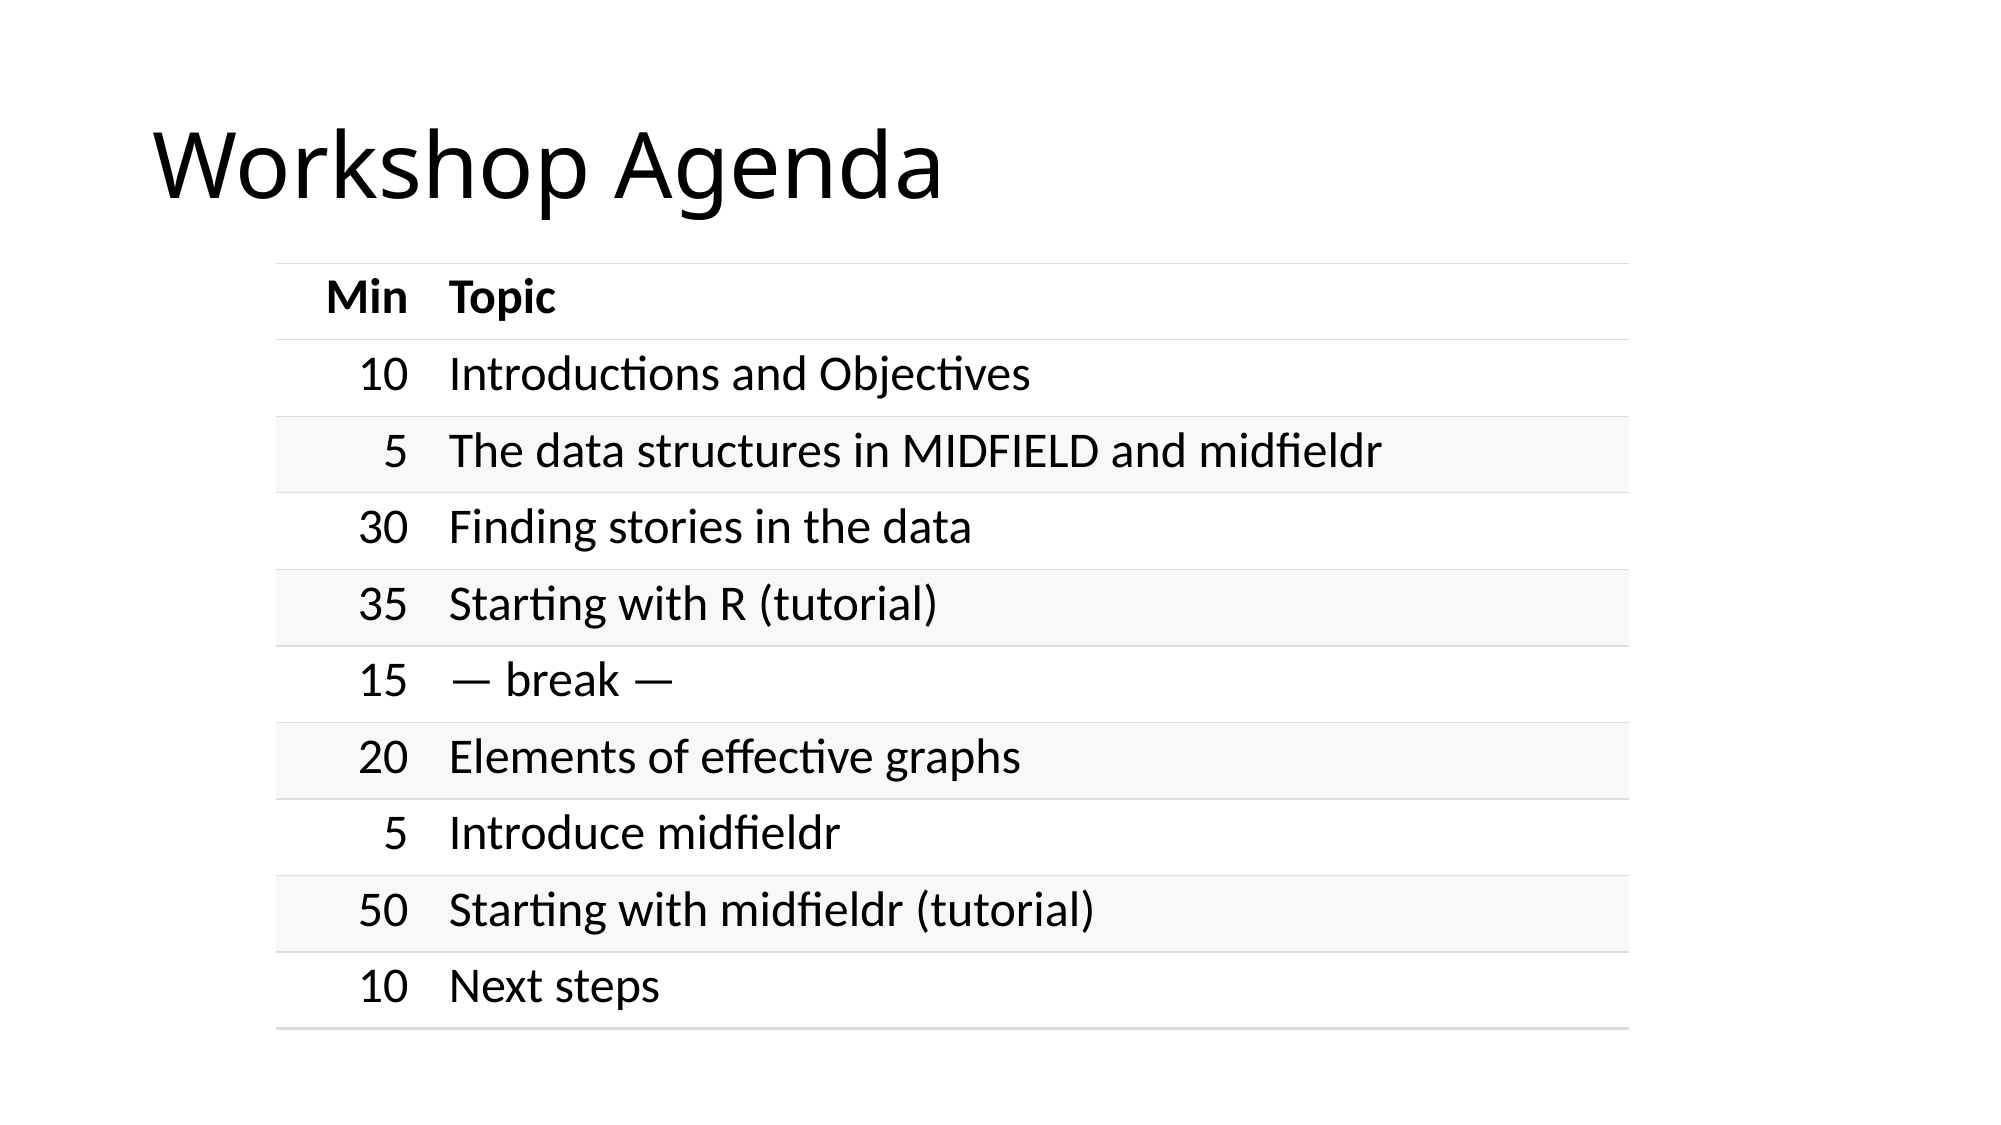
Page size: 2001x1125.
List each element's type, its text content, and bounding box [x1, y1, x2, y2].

table_cell 20 [276, 723, 429, 798]
table_cell 10 [276, 953, 429, 1027]
table_cell Starting with R (tutorial) [429, 570, 1629, 645]
table_cell 30 [276, 493, 429, 569]
table_cell 15 [276, 647, 429, 722]
table_cell Introductions and Objectives [429, 340, 1629, 416]
table_header Min [276, 264, 429, 339]
title Workshop Agenda [137, 59, 1863, 278]
table_cell 10 [276, 340, 429, 416]
table_cell — break — [429, 647, 1629, 722]
table_cell 50 [276, 876, 429, 951]
table_cell Next steps [429, 953, 1629, 1027]
table_cell The data structures in MIDFIELD and midfieldr [429, 417, 1629, 492]
table_cell 5 [276, 800, 429, 875]
table_cell 35 [276, 570, 429, 645]
table_cell Elements of effective graphs [429, 723, 1629, 798]
table_cell Finding stories in the data [429, 493, 1629, 569]
table_cell Introduce midfieldr [429, 800, 1629, 875]
table_header Topic [429, 264, 1629, 339]
table_cell 5 [276, 417, 429, 492]
table_cell Starting with midfieldr (tutorial) [429, 876, 1629, 951]
